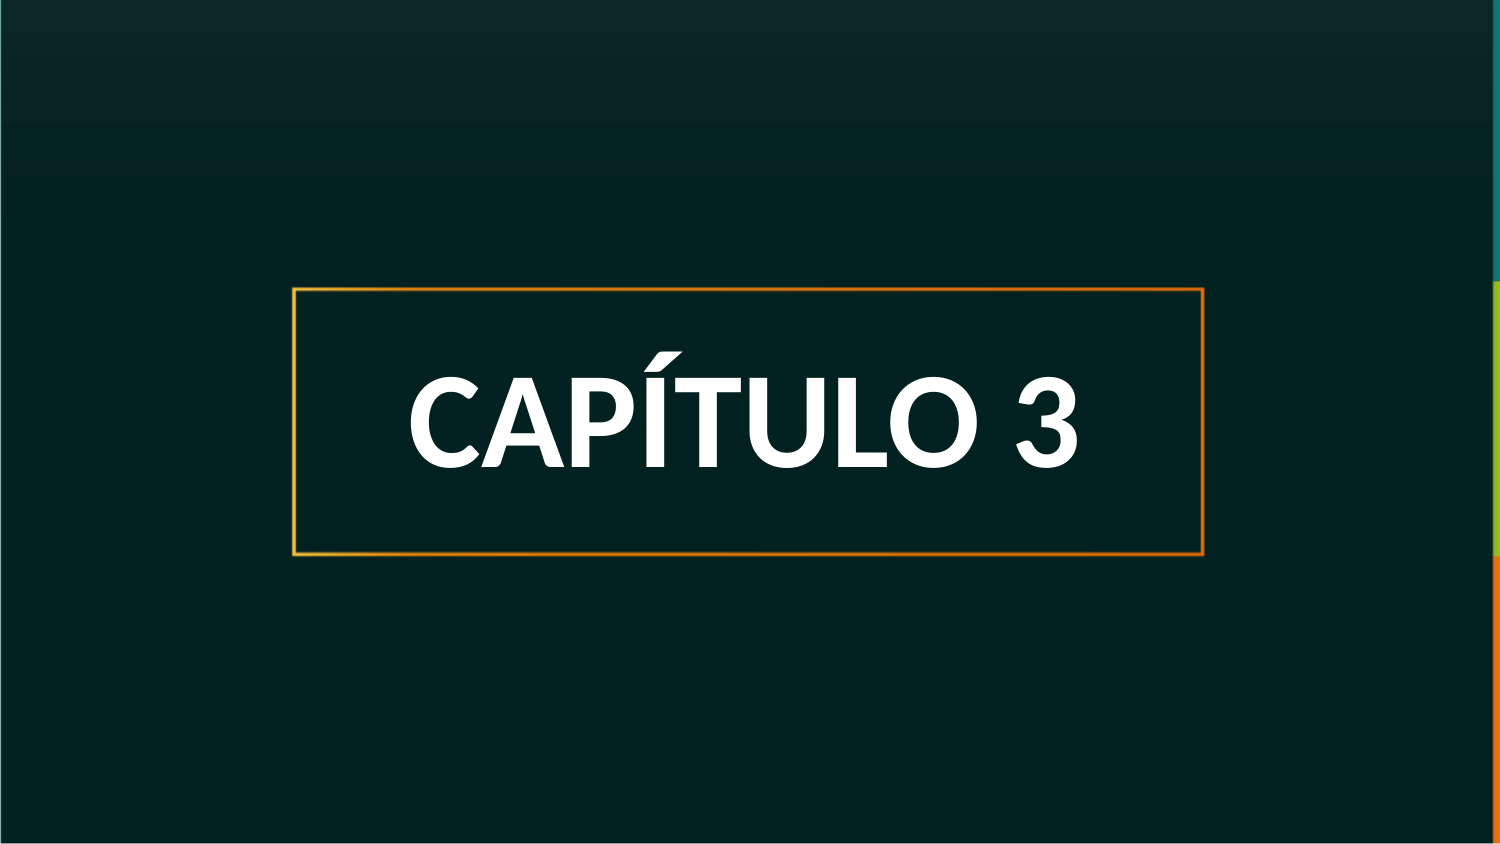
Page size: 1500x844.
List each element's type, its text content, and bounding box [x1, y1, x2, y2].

picture [0, 0, 1500, 844]
text_box CAPÍTULO 3 [286, 322, 1204, 505]
